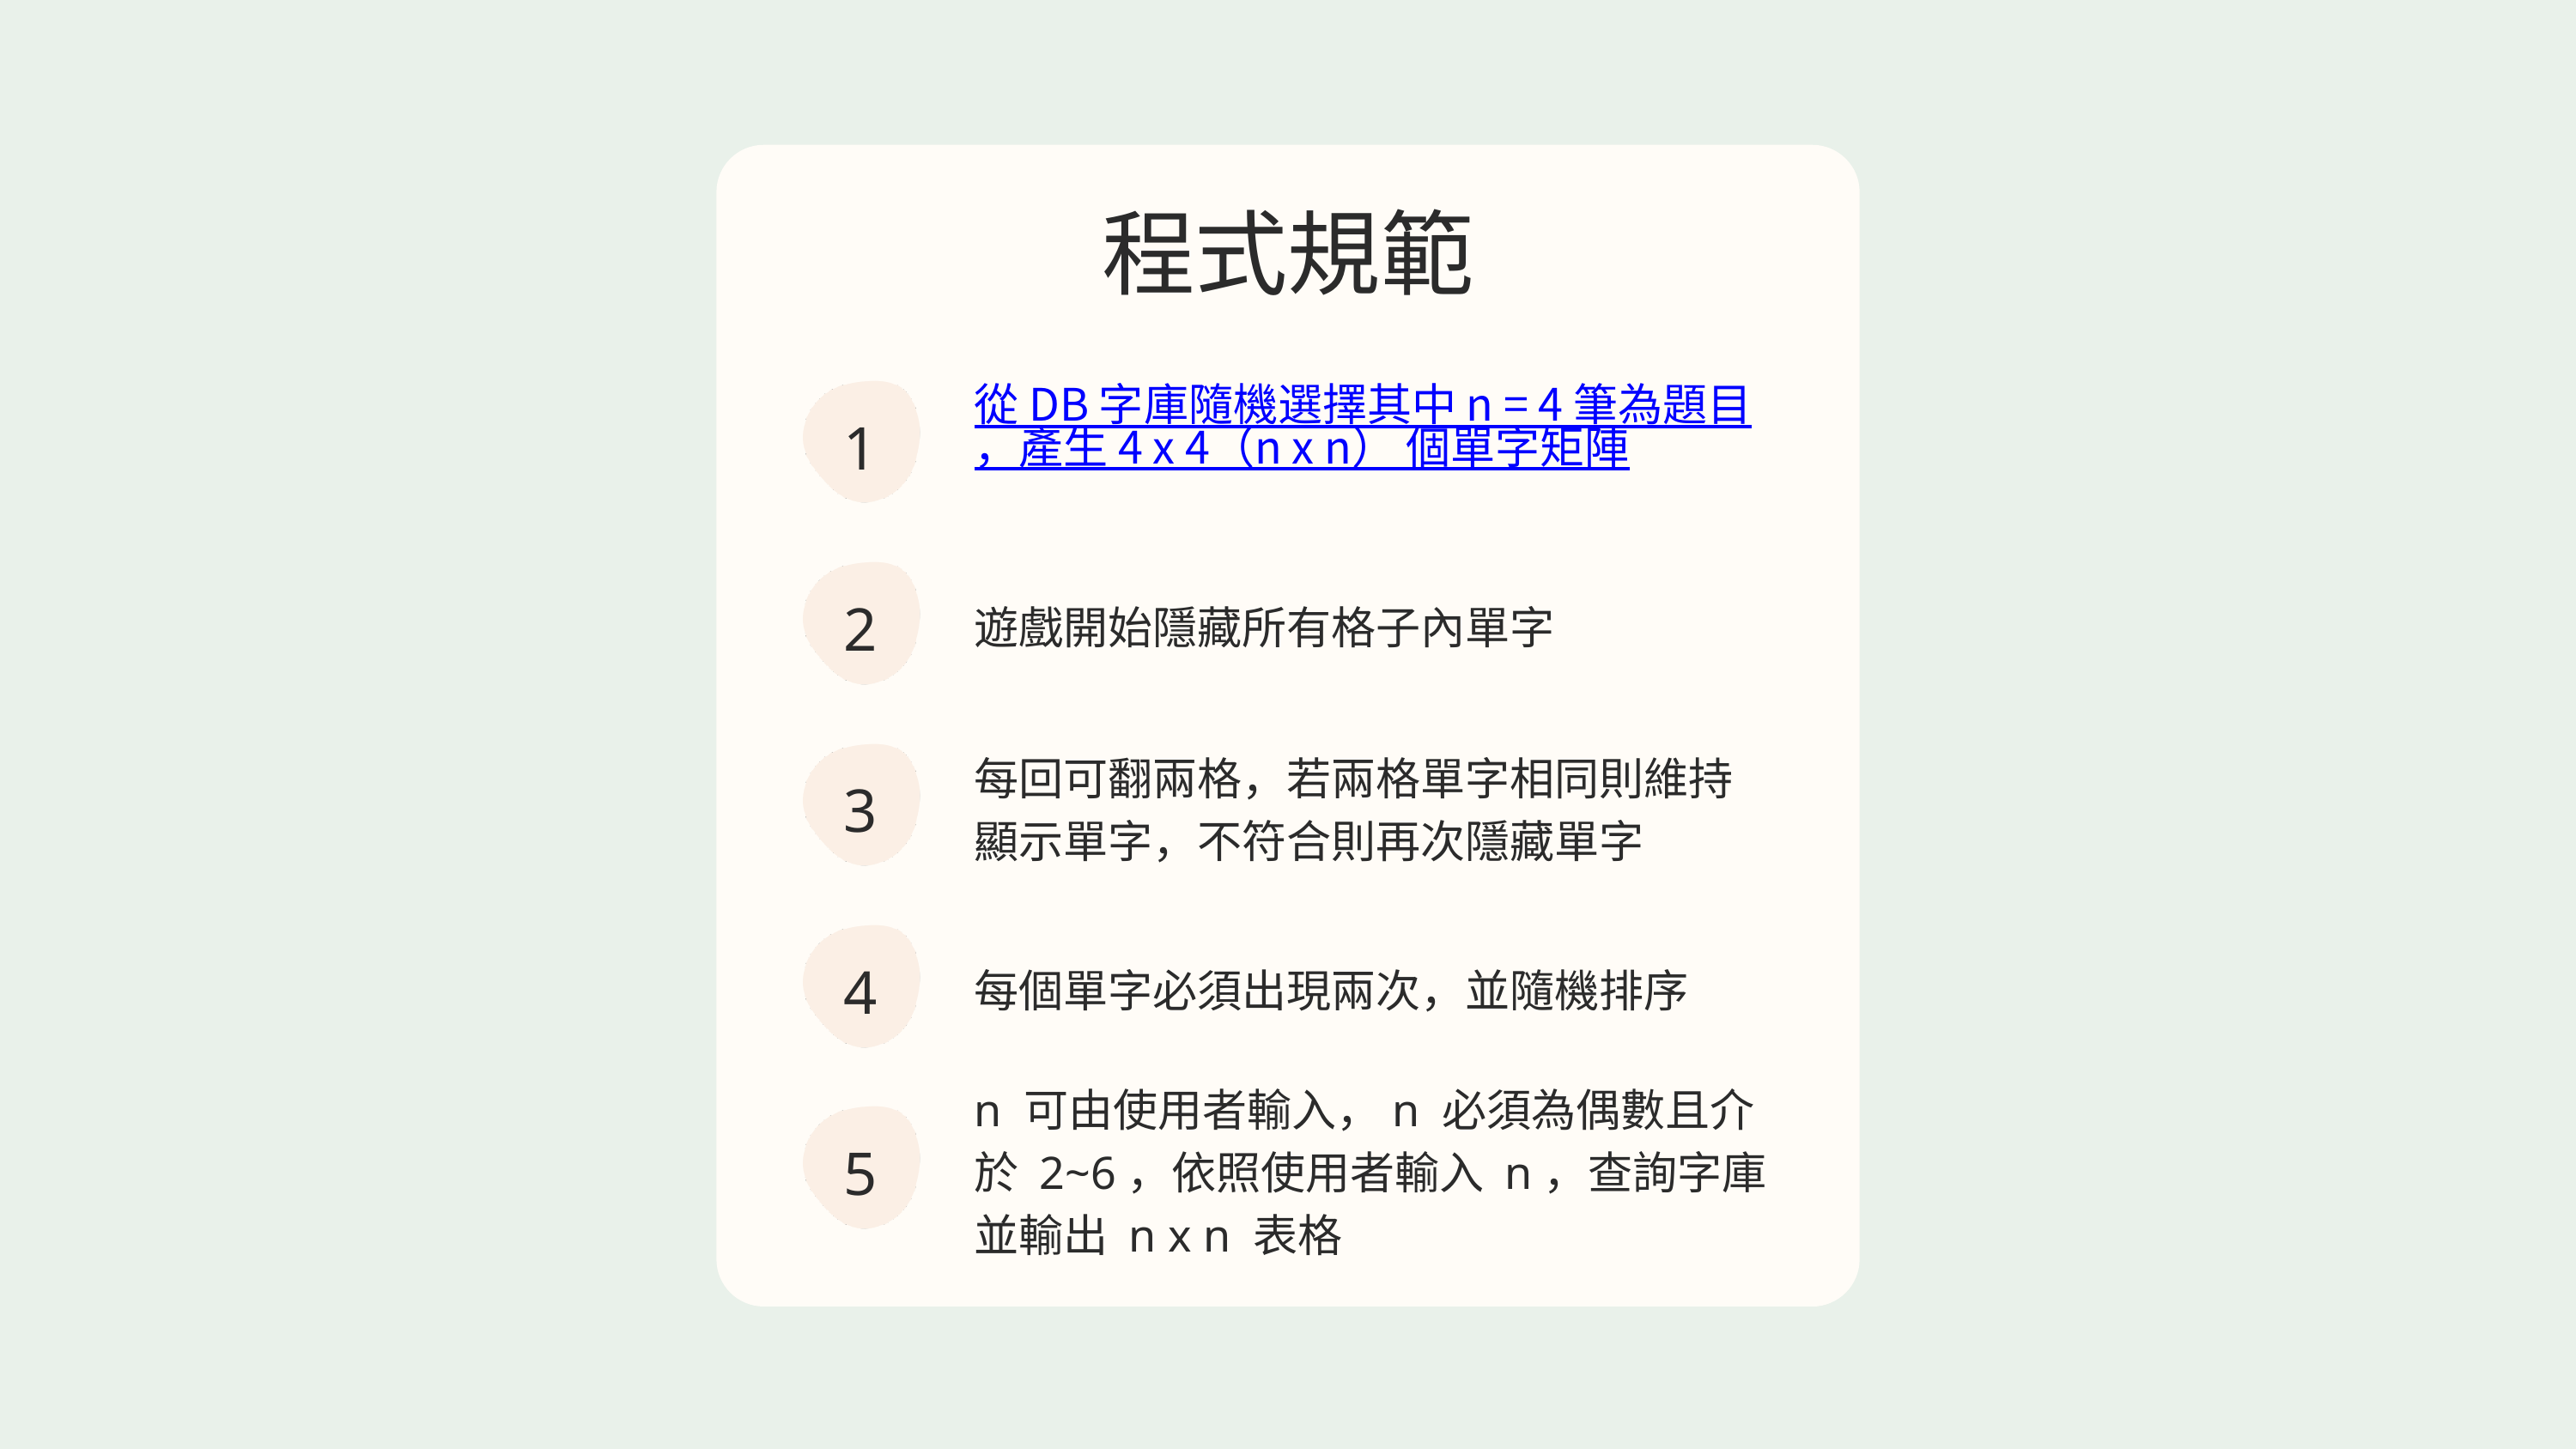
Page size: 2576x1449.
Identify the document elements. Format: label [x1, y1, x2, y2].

text_box [801, 1079, 1775, 1256]
text_box [801, 743, 1775, 866]
text_box [801, 380, 1775, 504]
text_box [801, 561, 1775, 685]
text_box [716, 144, 1860, 1307]
text_box [801, 925, 1775, 1048]
